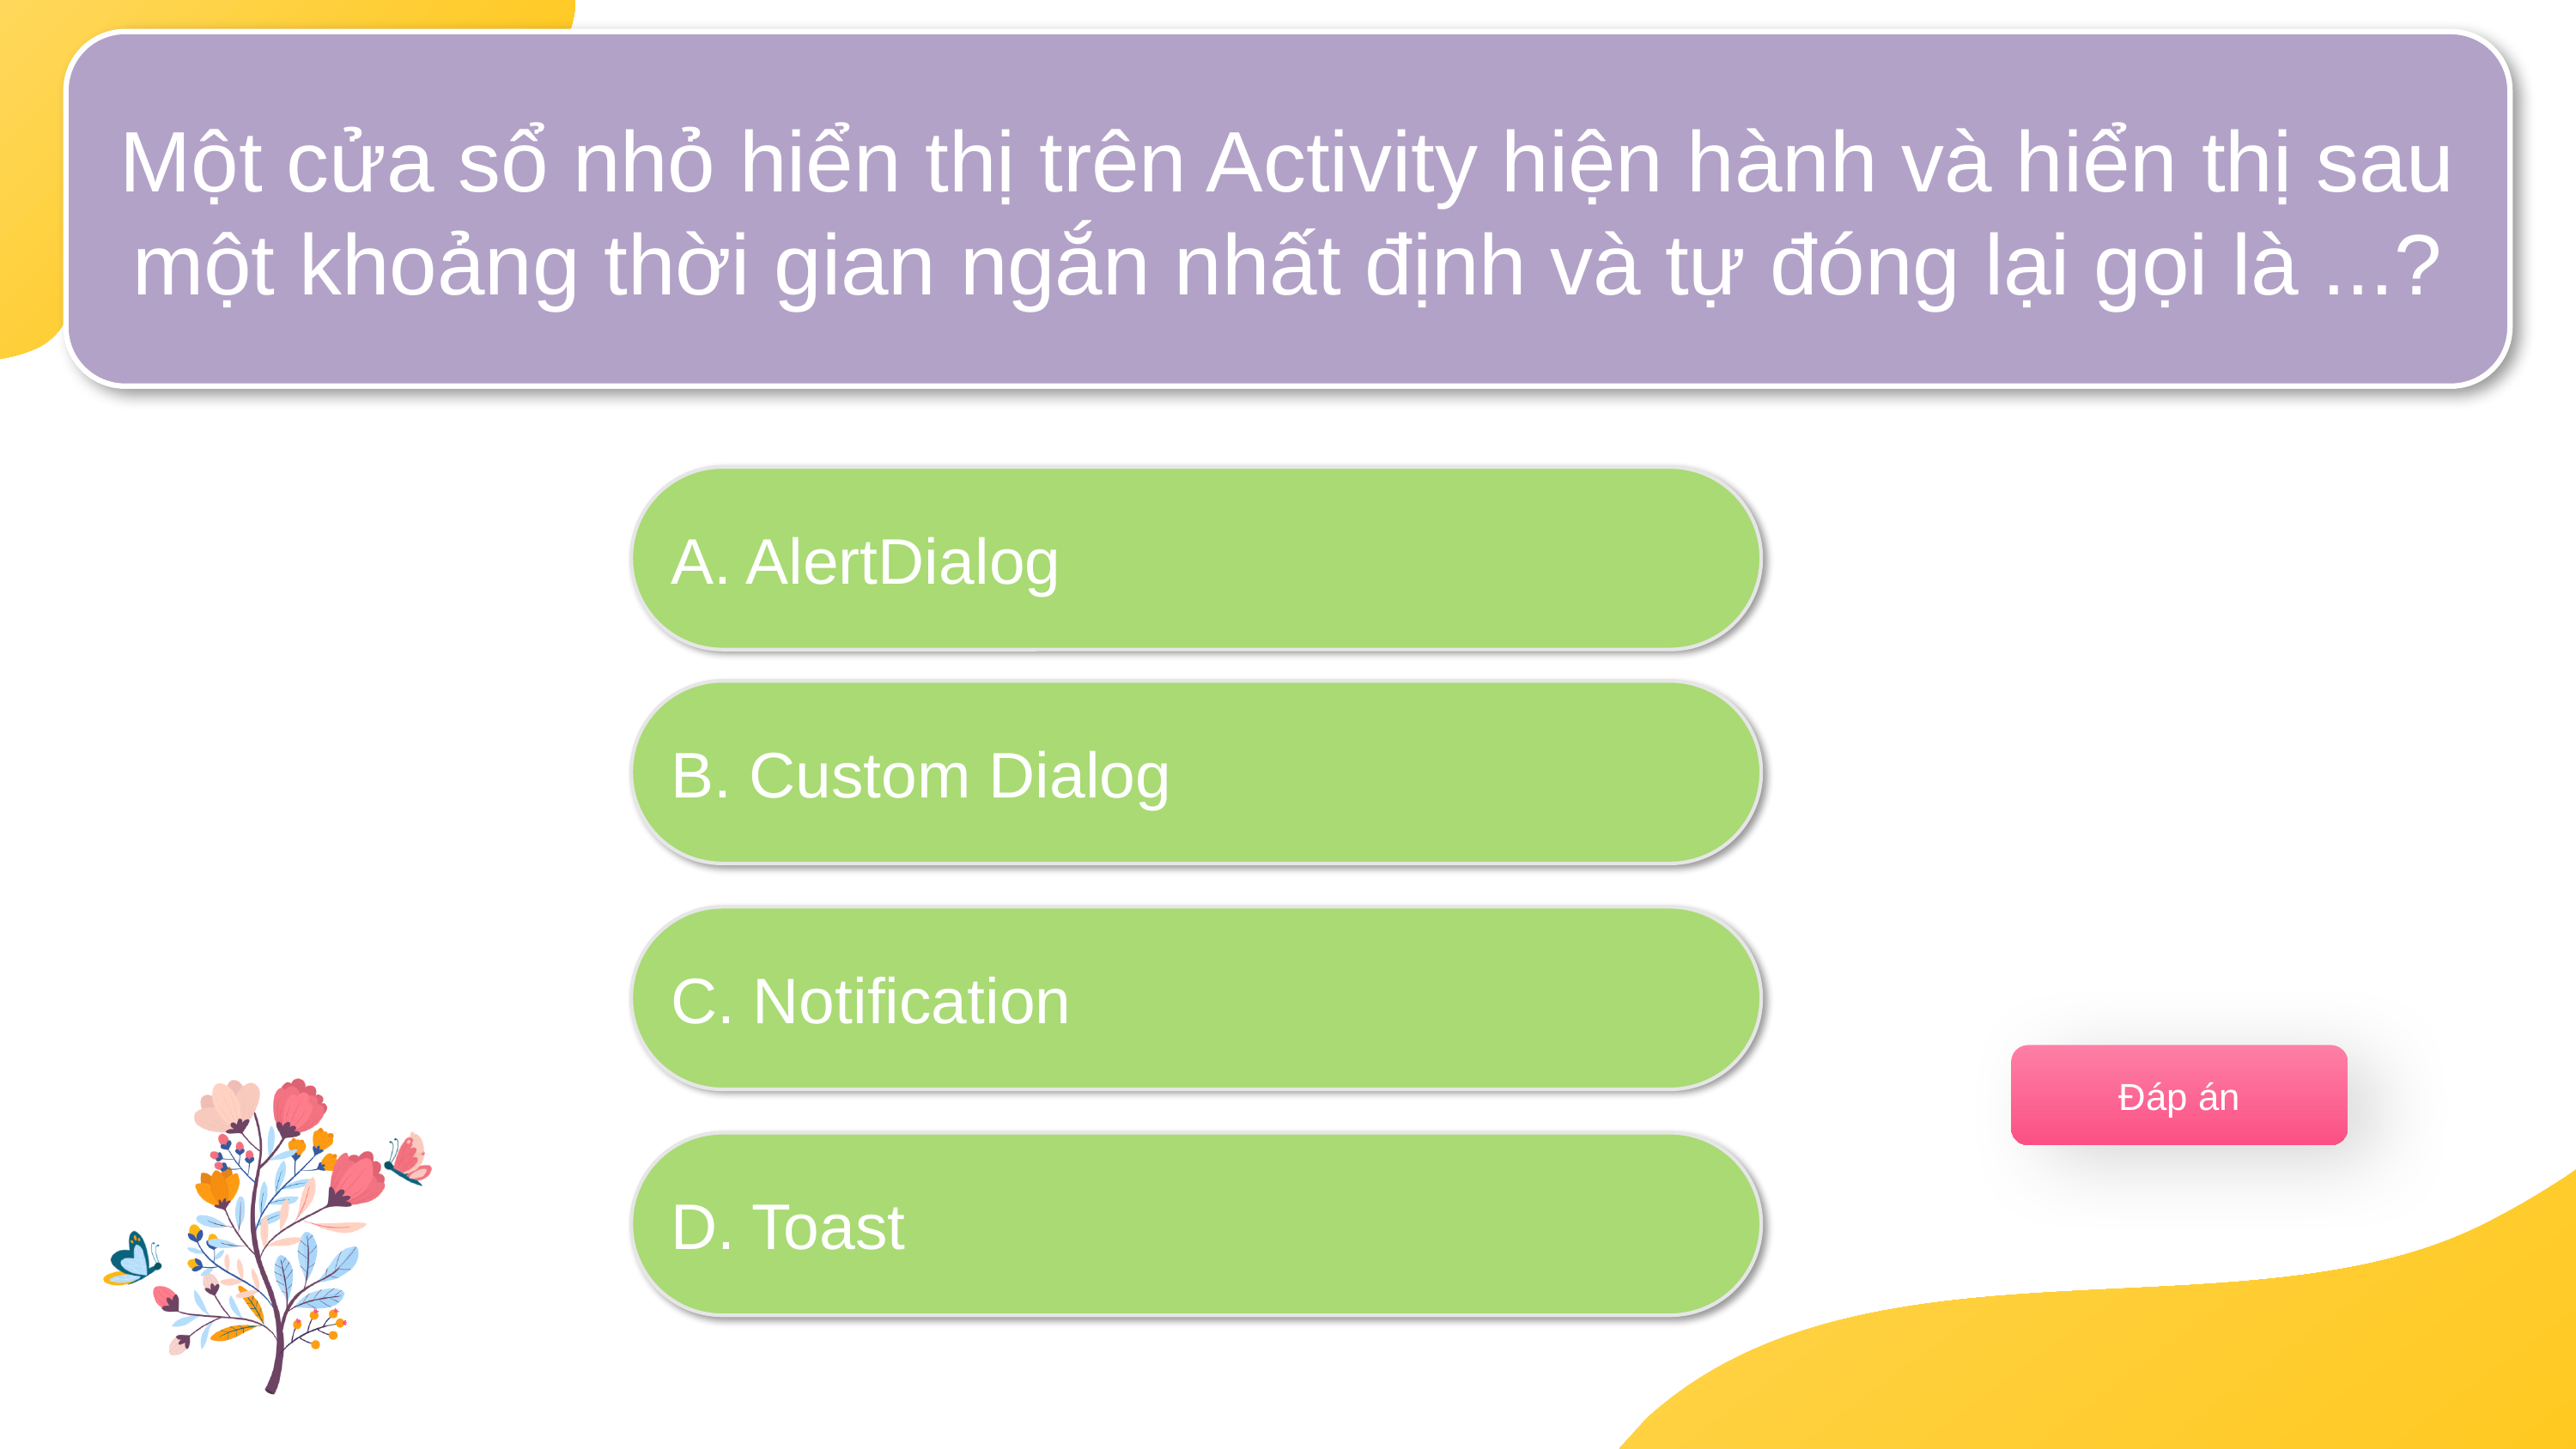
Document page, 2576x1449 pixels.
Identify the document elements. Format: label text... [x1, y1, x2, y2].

picture [58, 1067, 496, 1396]
text_box A. AlertDialog [629, 464, 1764, 652]
text_box B. Custom Dialog [629, 679, 1764, 865]
text_box D. Toast [629, 1131, 1764, 1318]
text_box C. Notification [629, 905, 1764, 1092]
text_box Một cửa sổ nhỏ hiển thị trên Activity hiện hành và hiển thị sau một khoảng thời gian ngắn nhất định và tự đóng lại gọi là ...? [64, 29, 2512, 388]
